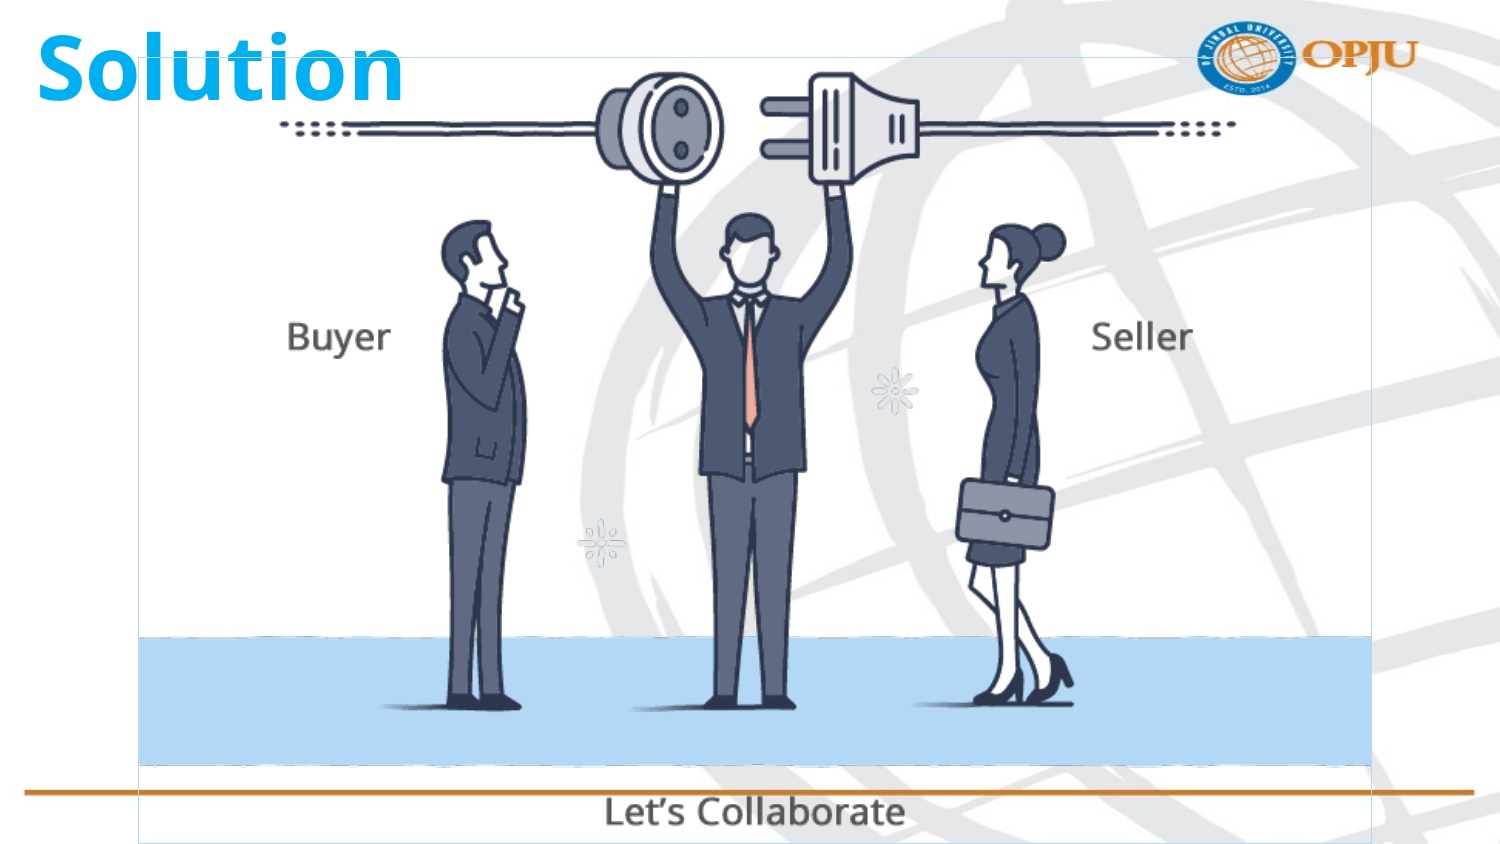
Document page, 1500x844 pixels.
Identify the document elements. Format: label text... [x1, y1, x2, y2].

text_box Solution [21, 15, 435, 149]
picture [0, 0, 1500, 844]
